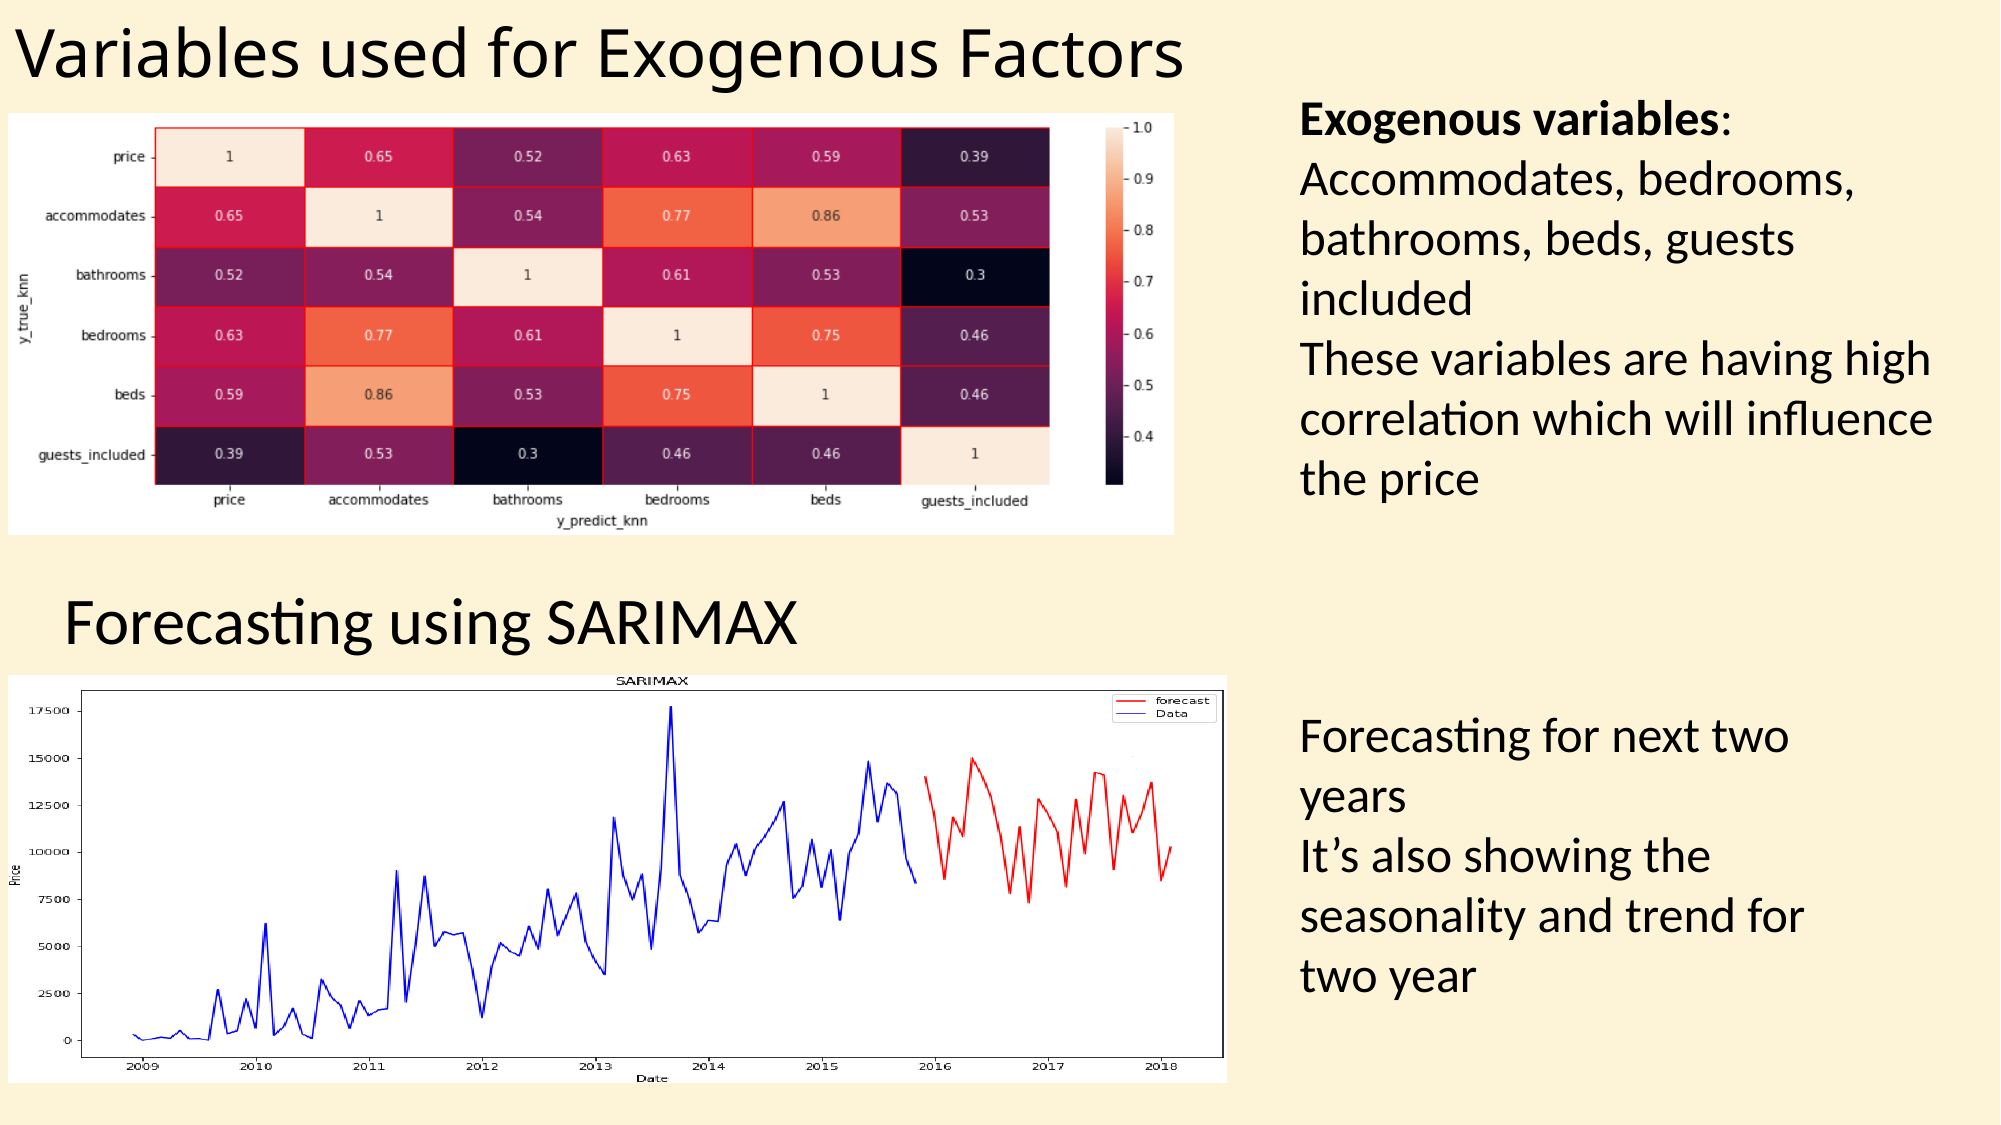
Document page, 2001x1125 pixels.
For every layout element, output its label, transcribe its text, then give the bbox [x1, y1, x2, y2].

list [8, 113, 1174, 535]
title Variables used for Exogenous Factors [0, 0, 1725, 123]
text_box Forecasting using SARIMAX [50, 570, 824, 665]
picture [8, 675, 1227, 1083]
text_box Exogenous variables: Accommodates, bedrooms, bathrooms, beds, guests included These variables are having high correlation which will influence the price [1284, 78, 1992, 513]
text_box Forecasting for next two years It’s also showing the seasonality and trend for two year [1284, 695, 1872, 1011]
